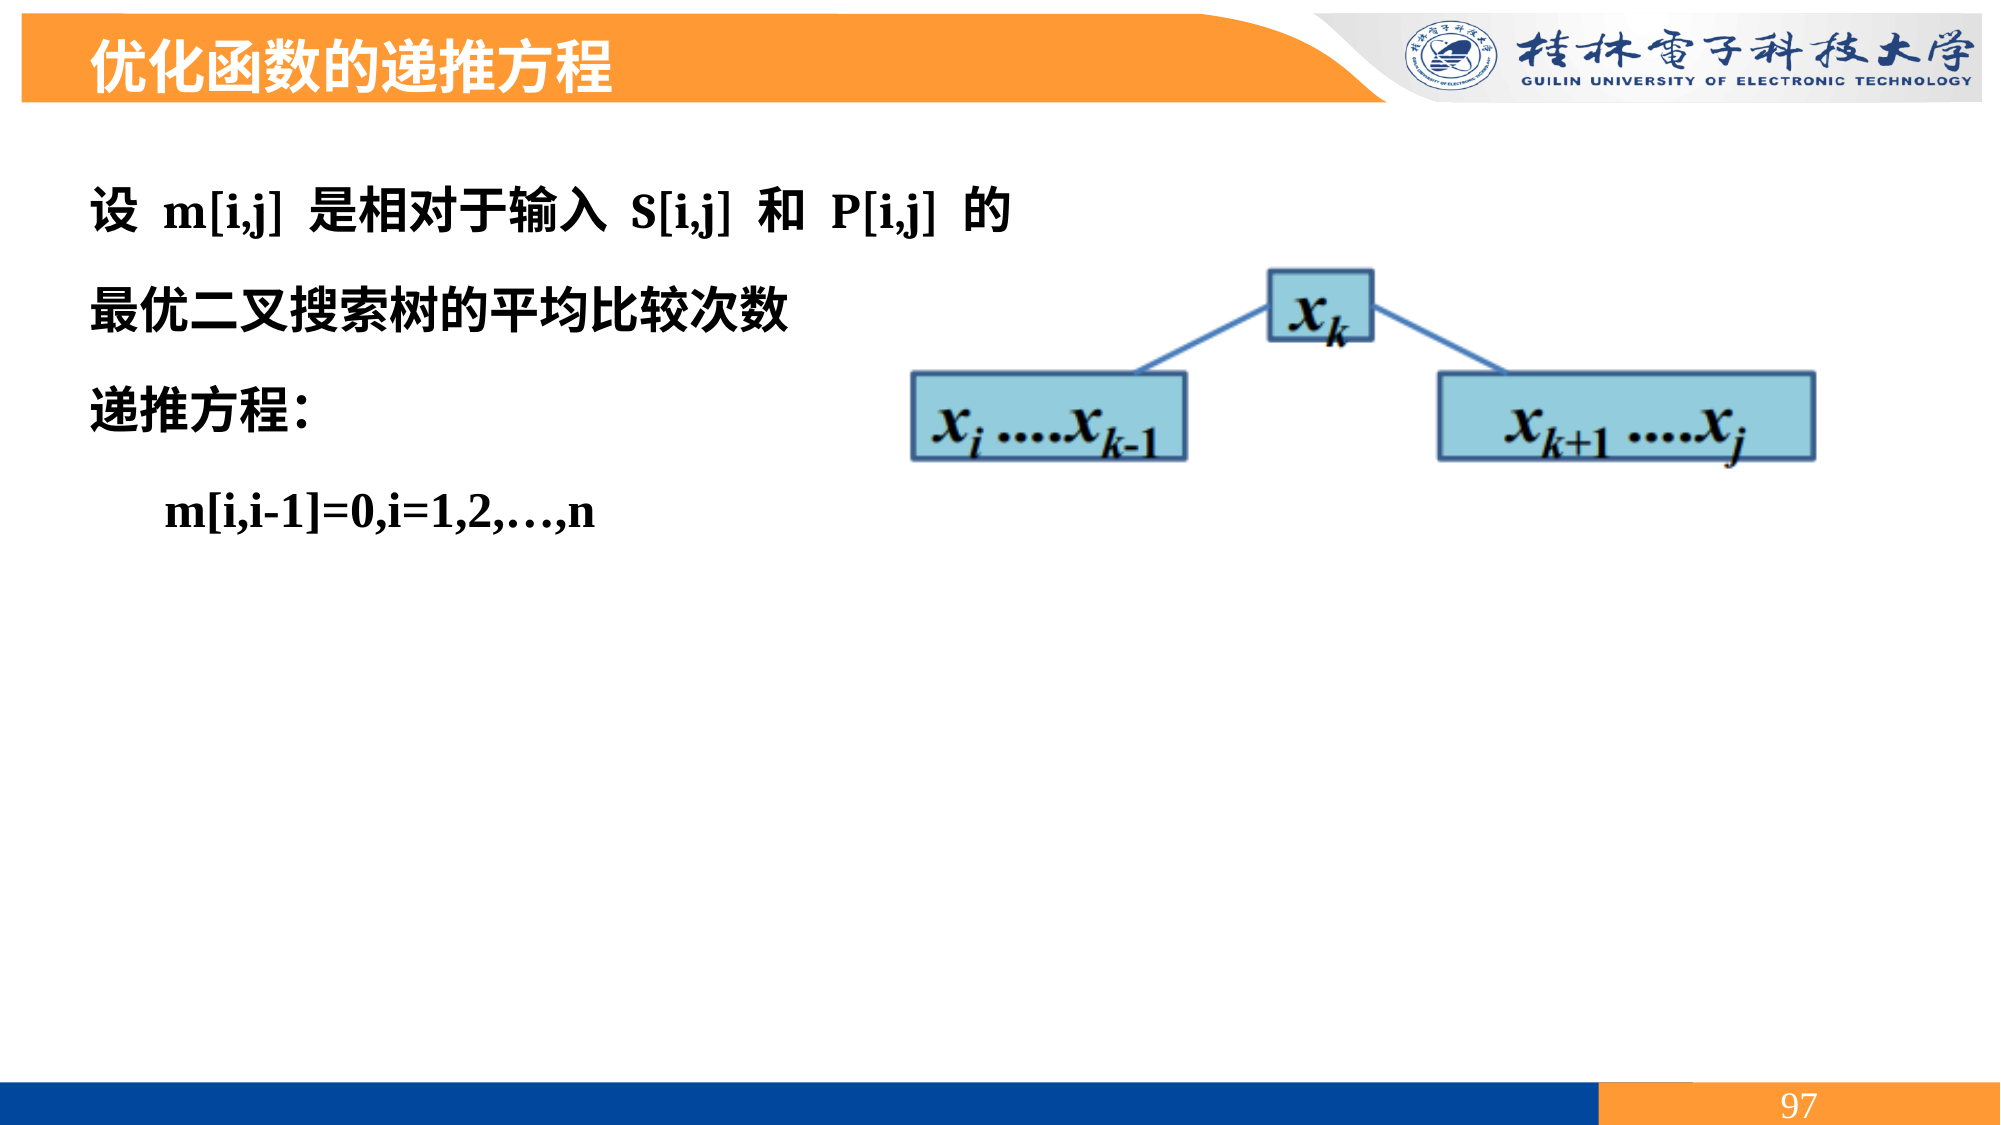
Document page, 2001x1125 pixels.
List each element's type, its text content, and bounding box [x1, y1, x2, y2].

picture [1386, 0, 2000, 103]
picture [848, 259, 1865, 490]
text_box 优化函数的递推方程 [74, 23, 1101, 109]
